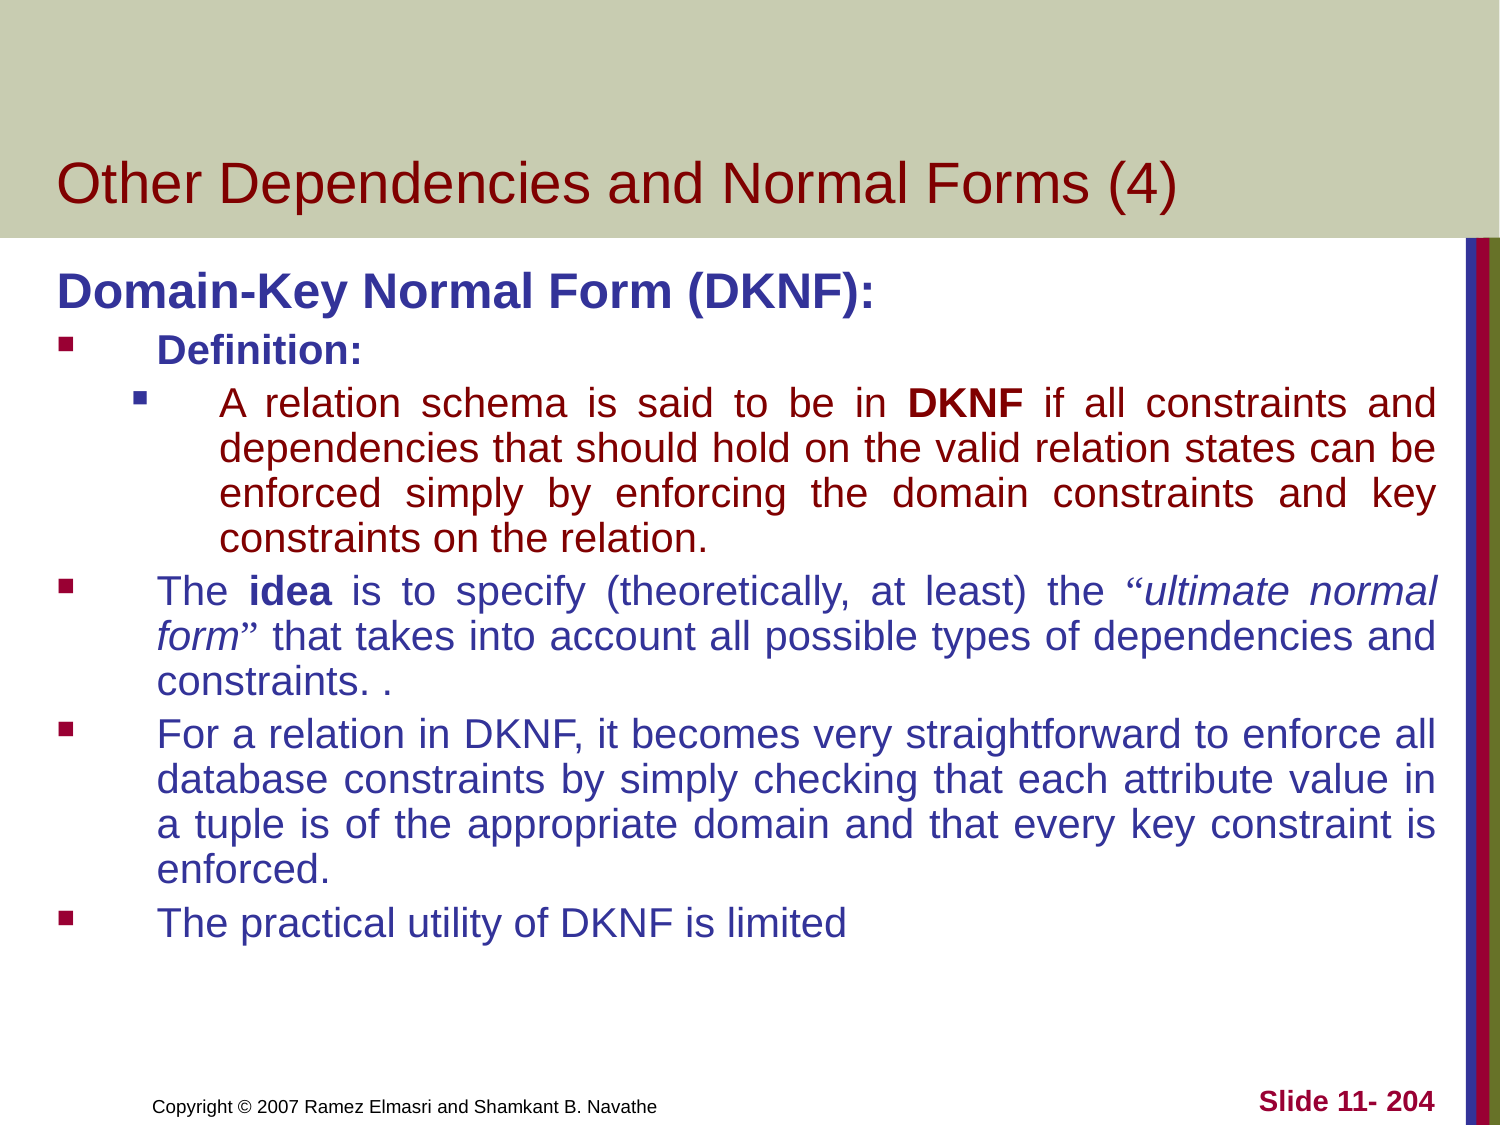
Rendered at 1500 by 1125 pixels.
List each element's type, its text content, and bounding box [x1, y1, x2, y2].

list Domain-Key Normal Form (DKNF): Definition: A relation schema is said to be in DKNF if all constraints and dependencies that should hold on the valid relation states can be enforced simply by enforcing the domain constraints and key constraints on the relation. The idea is to specify (theoretically, at least) the “ultimate normal form” that takes into account all possible types of dependencies and constraints. . For a relation in DKNF, it becomes very straightforward to enforce all database constraints by simply checking that each attribute value in a tuple is of the appropriate domain and that every key constraint is enforced. The practical utility of DKNF is limited [41, 258, 1438, 1038]
title Other Dependencies and Normal Forms (4) [41, 35, 1472, 224]
slide_number Slide 11- 204 [1137, 1049, 1451, 1125]
